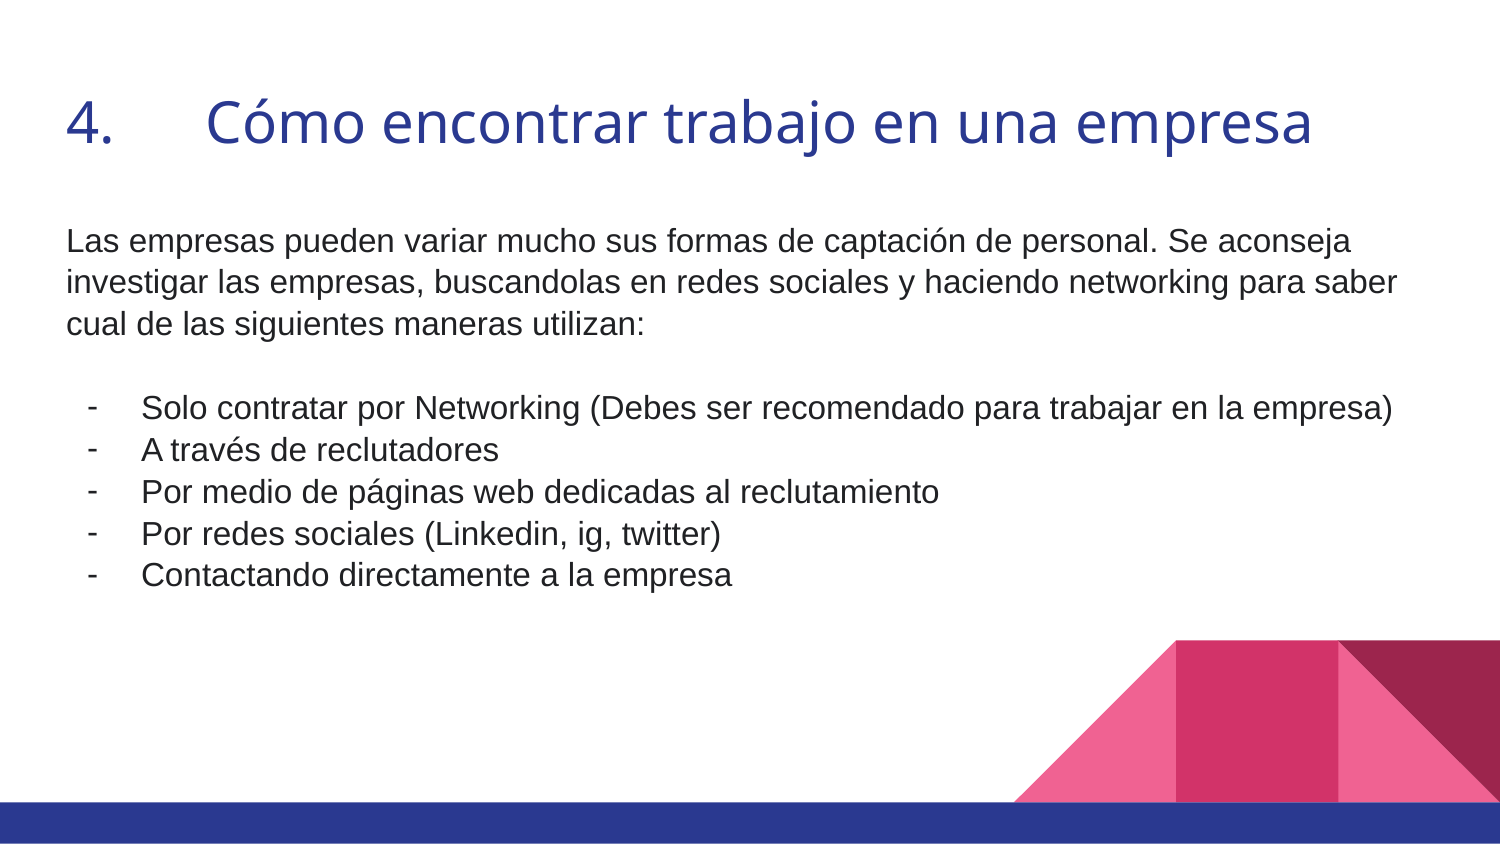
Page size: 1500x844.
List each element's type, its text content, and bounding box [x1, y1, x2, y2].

list Las empresas pueden variar mucho sus formas de captación de personal. Se aconseja investigar las empresas, buscandolas en redes sociales y haciendo networking para saber cual de las siguientes maneras utilizan: Solo contratar por Networking (Debes ser recomendado para trabajar en la empresa) A través de reclutadores Por medio de páginas web dedicadas al reclutamiento Por redes sociales (Linkedin, ig, twitter) Contactando directamente a la empresa [51, 201, 1449, 782]
title 4. Cómo encontrar trabajo en una empresa [51, 70, 1449, 171]
